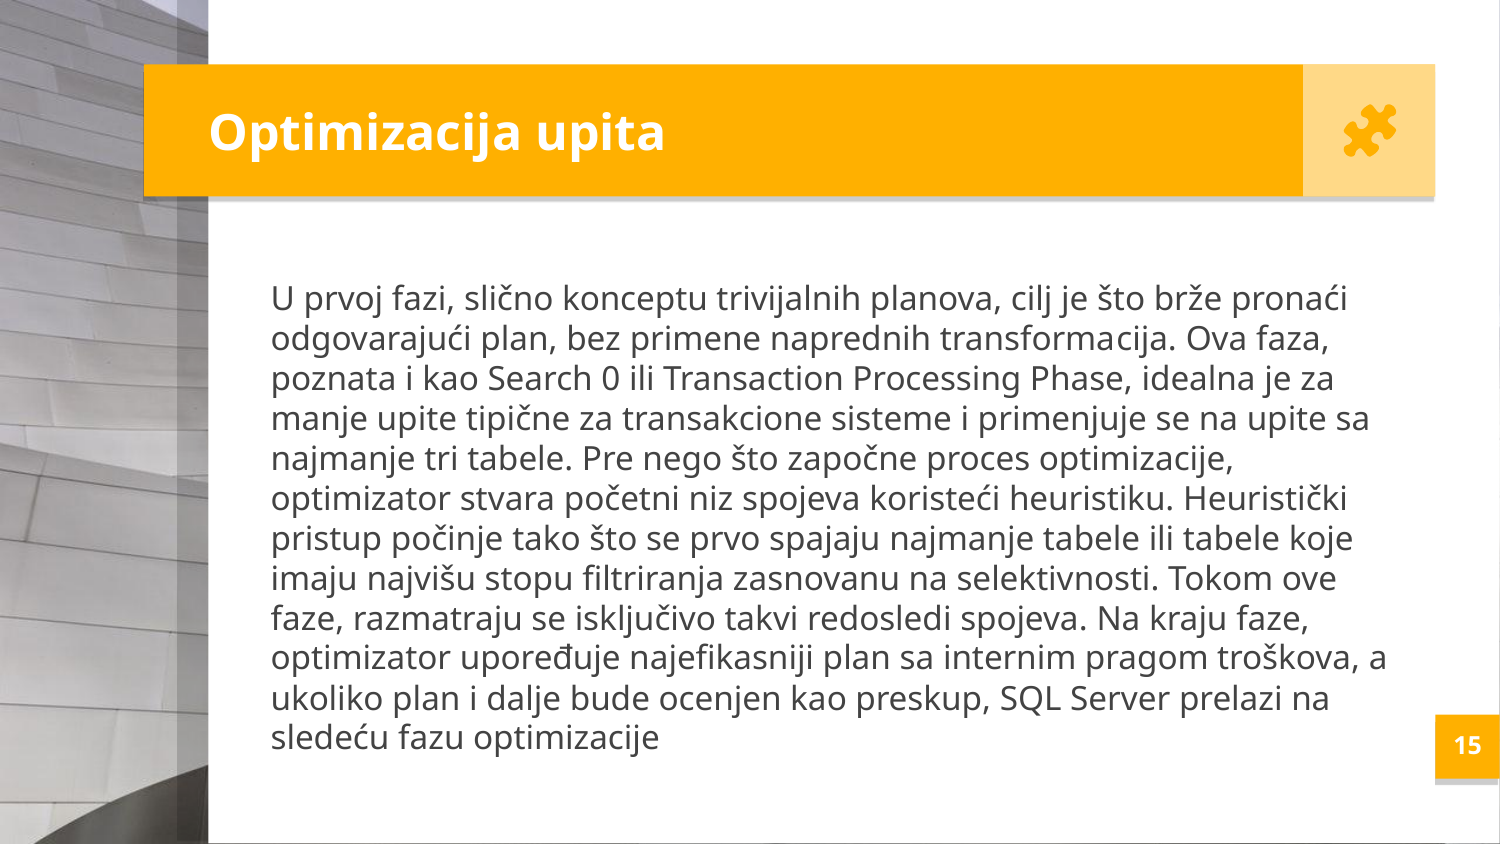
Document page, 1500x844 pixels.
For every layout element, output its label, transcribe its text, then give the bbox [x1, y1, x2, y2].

text_box <number> [1435, 714, 1500, 779]
text_box [1343, 104, 1397, 157]
text_box U prvoj fazi, slično konceptu trivijalnih planova, cilj je što brže pronaći odgovarajući plan, bez primene naprednih transformacija. Ova faza, poznata i kao Search 0 ili Transaction Processing Phase, idealna je za manje upite tipične za transakcione sisteme i primenjuje se na upite sa najmanje tri tabele. Pre nego što započne proces optimizacije, optimizator stvara početni niz spojeva koristeći heuristiku. Heuristički pristup počinje tako što se prvo spajaju najmanje tabele ili tabele koje imaju najvišu stopu filtriranja zasnovanu na selektivnosti. Tokom ove faze, razmatraju se isključivo takvi redosledi spojeva. Na kraju faze, optimizator upoređuje najefikasniji plan sa internim pragom troškova, a ukoliko plan i dalje bude ocenjen kao preskup, SQL Server prelazi na sledeću fazu optimizacije [255, 262, 1425, 787]
text_box Optimizacija upita [193, 64, 1300, 197]
picture [0, 0, 208, 844]
